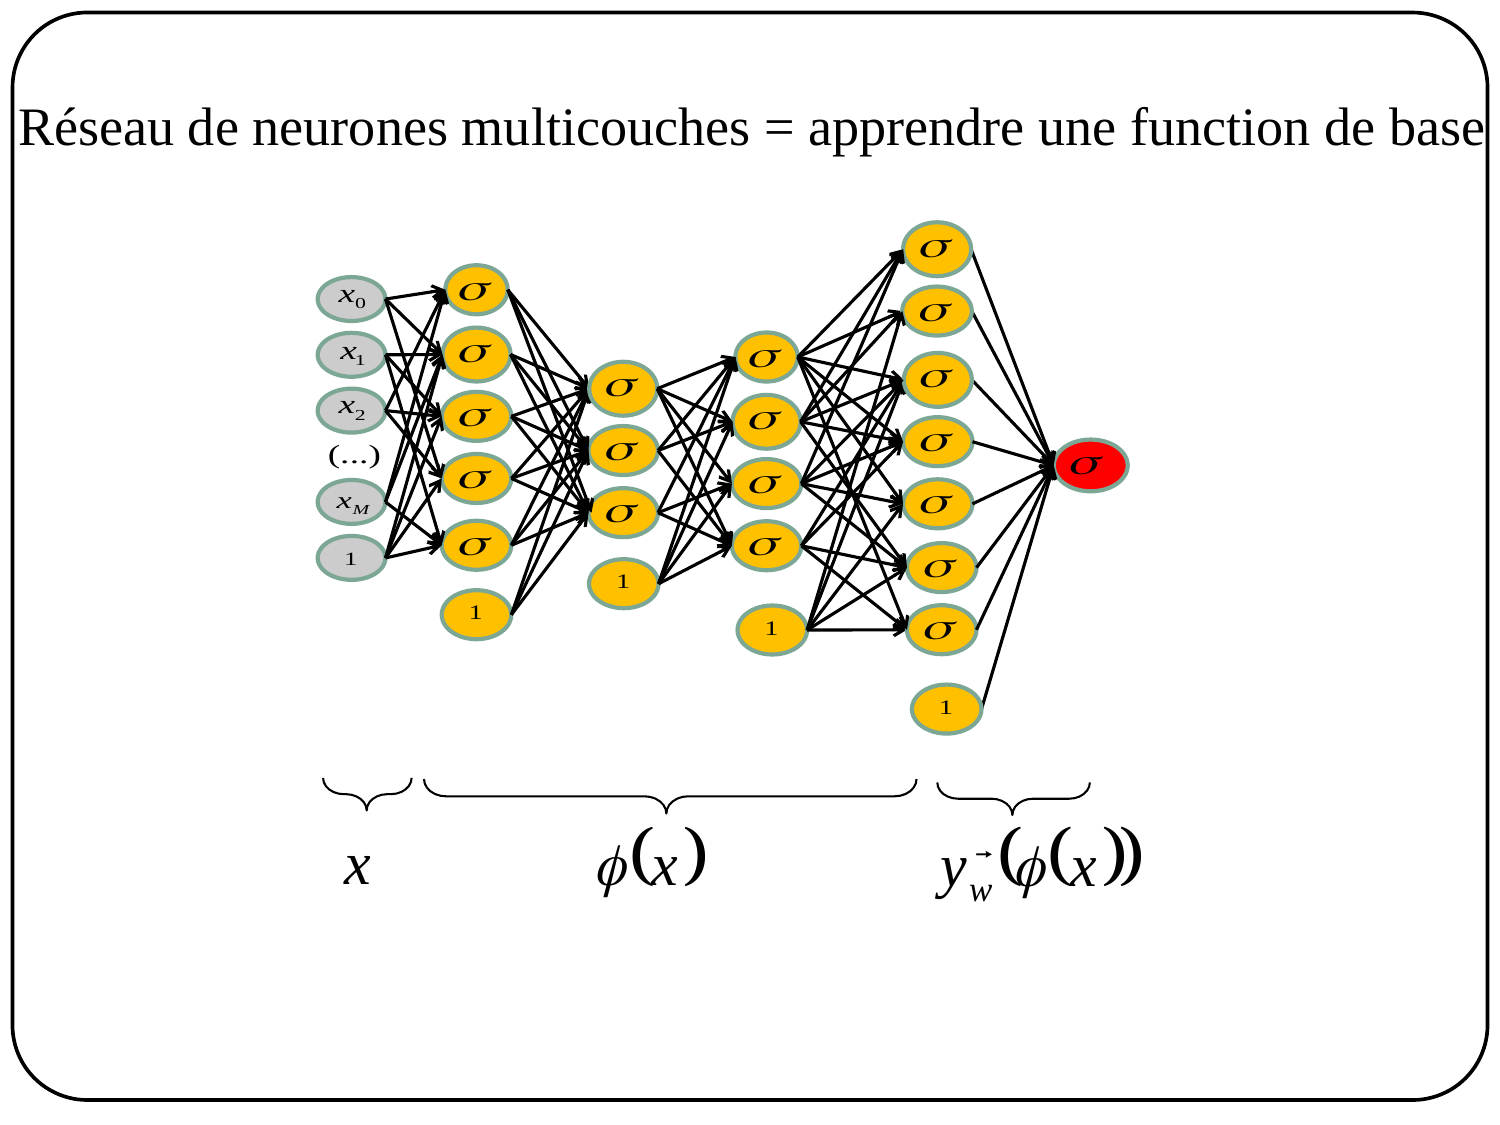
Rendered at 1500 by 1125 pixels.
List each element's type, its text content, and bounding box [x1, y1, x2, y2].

text_box Réseau de neurones multicouches = apprendre une function de base [6, 53, 1500, 195]
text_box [797, 356, 801, 630]
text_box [801, 248, 904, 315]
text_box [589, 824, 710, 912]
text_box [322, 777, 413, 812]
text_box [925, 824, 1146, 917]
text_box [806, 310, 903, 631]
text_box [936, 782, 1091, 816]
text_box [317, 222, 1128, 734]
text_box [423, 778, 918, 815]
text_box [332, 828, 384, 901]
